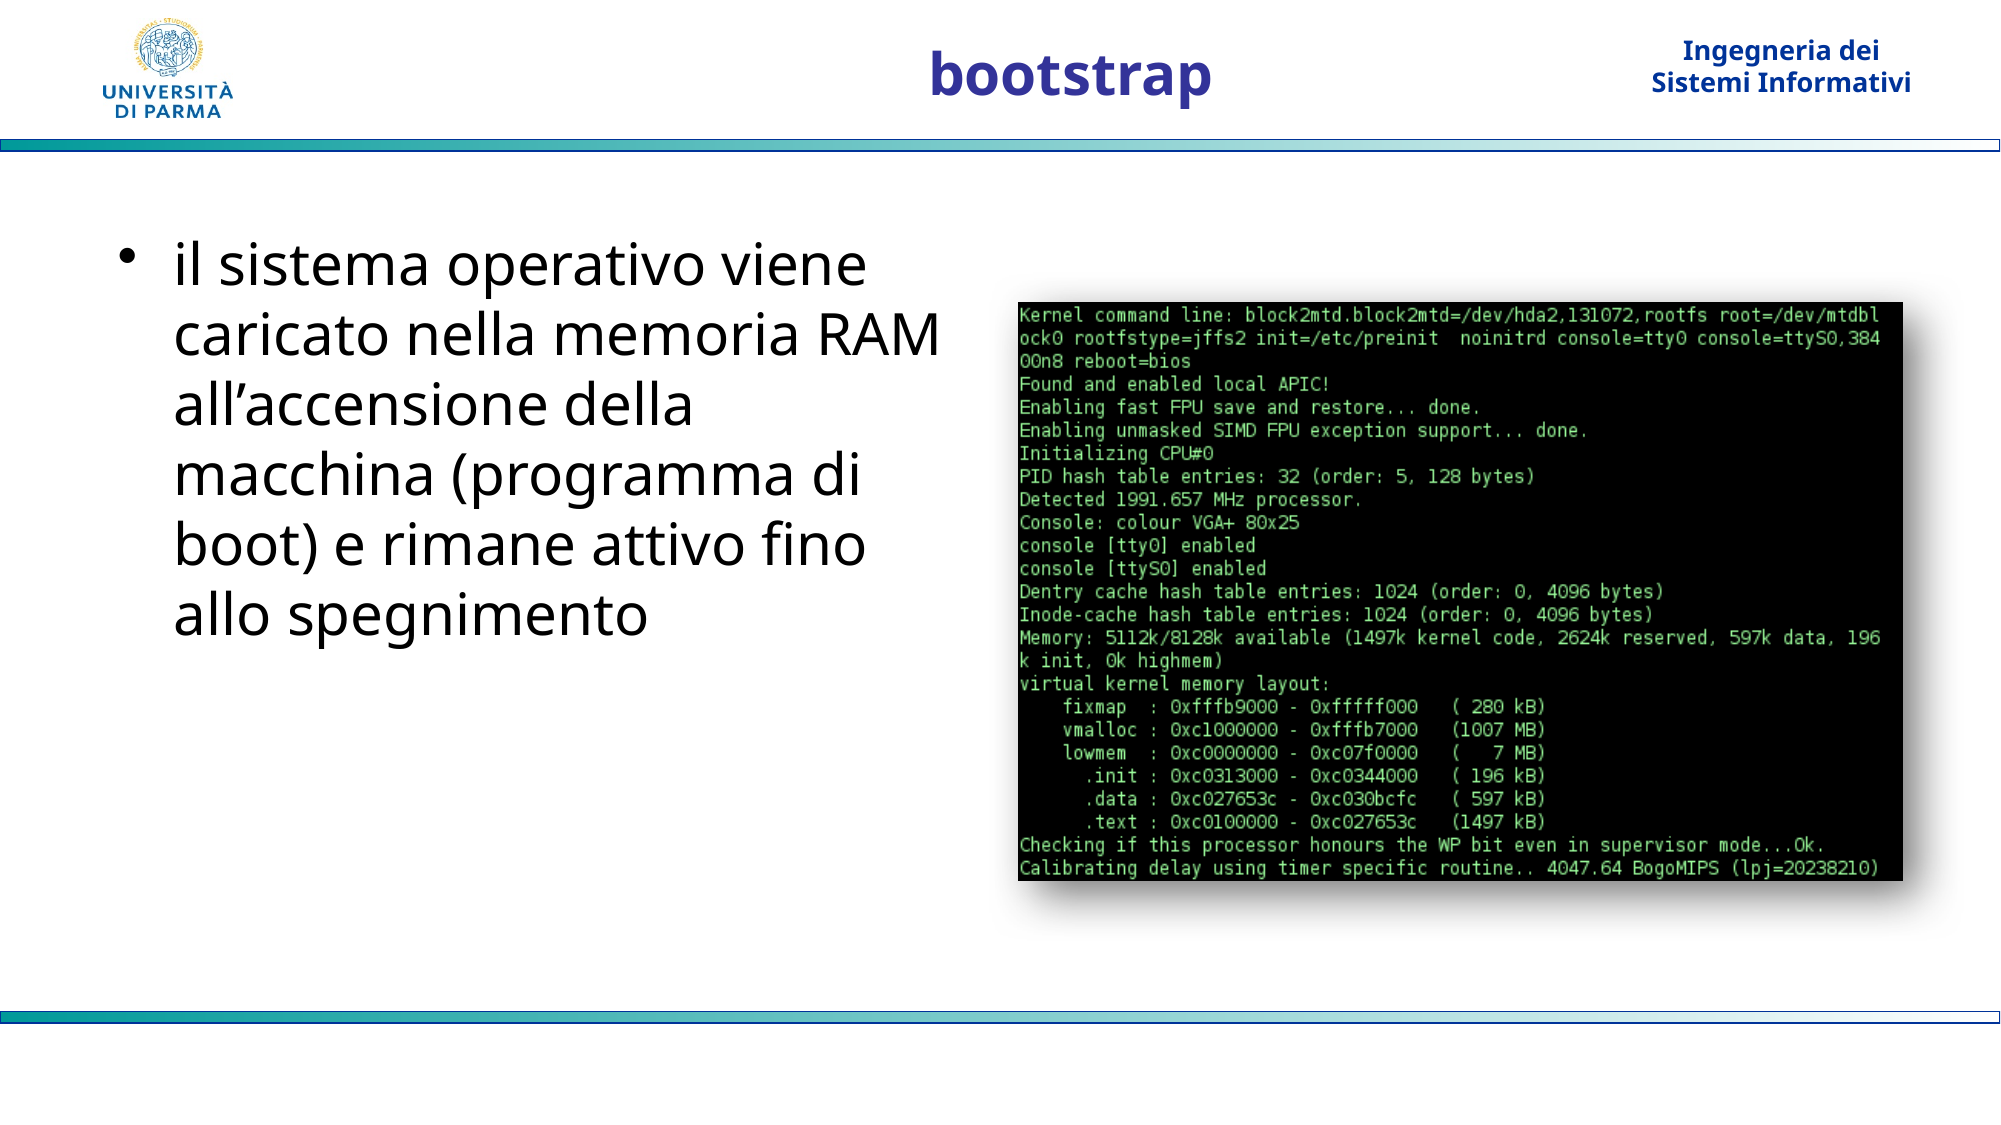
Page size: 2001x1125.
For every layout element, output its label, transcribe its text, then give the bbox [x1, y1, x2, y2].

title bootstrap [559, 19, 1583, 126]
picture [103, 18, 233, 118]
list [1018, 301, 1903, 881]
list il sistema operativo viene caricato nella memoria RAM all’accensione della macchina (programma di boot) e rimane attivo fino allo spegnimento [102, 220, 986, 963]
